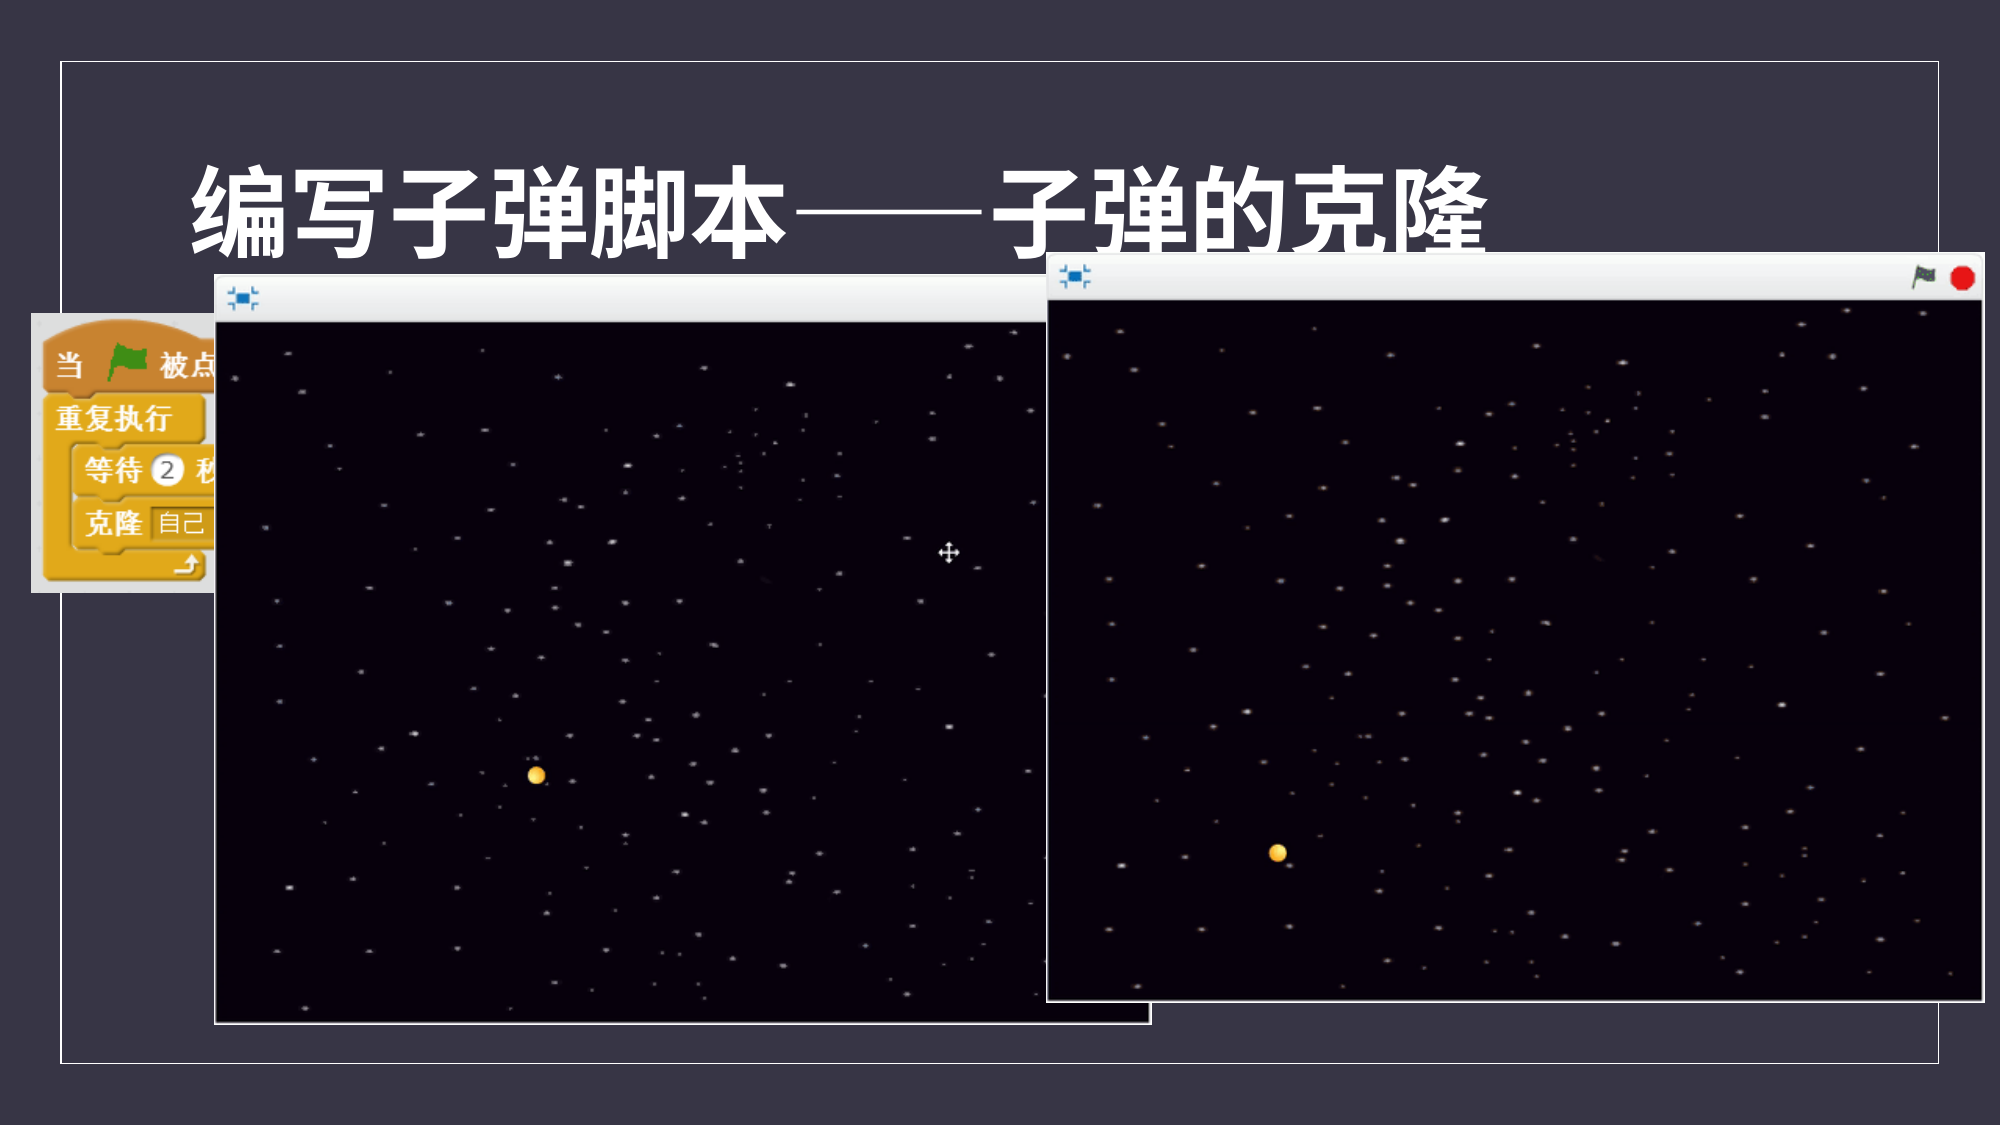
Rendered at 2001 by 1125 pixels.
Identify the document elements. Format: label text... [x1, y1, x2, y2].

picture [214, 252, 1985, 1025]
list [31, 313, 208, 593]
title 编写子弹脚本——子弹的克隆 [174, 105, 1825, 309]
